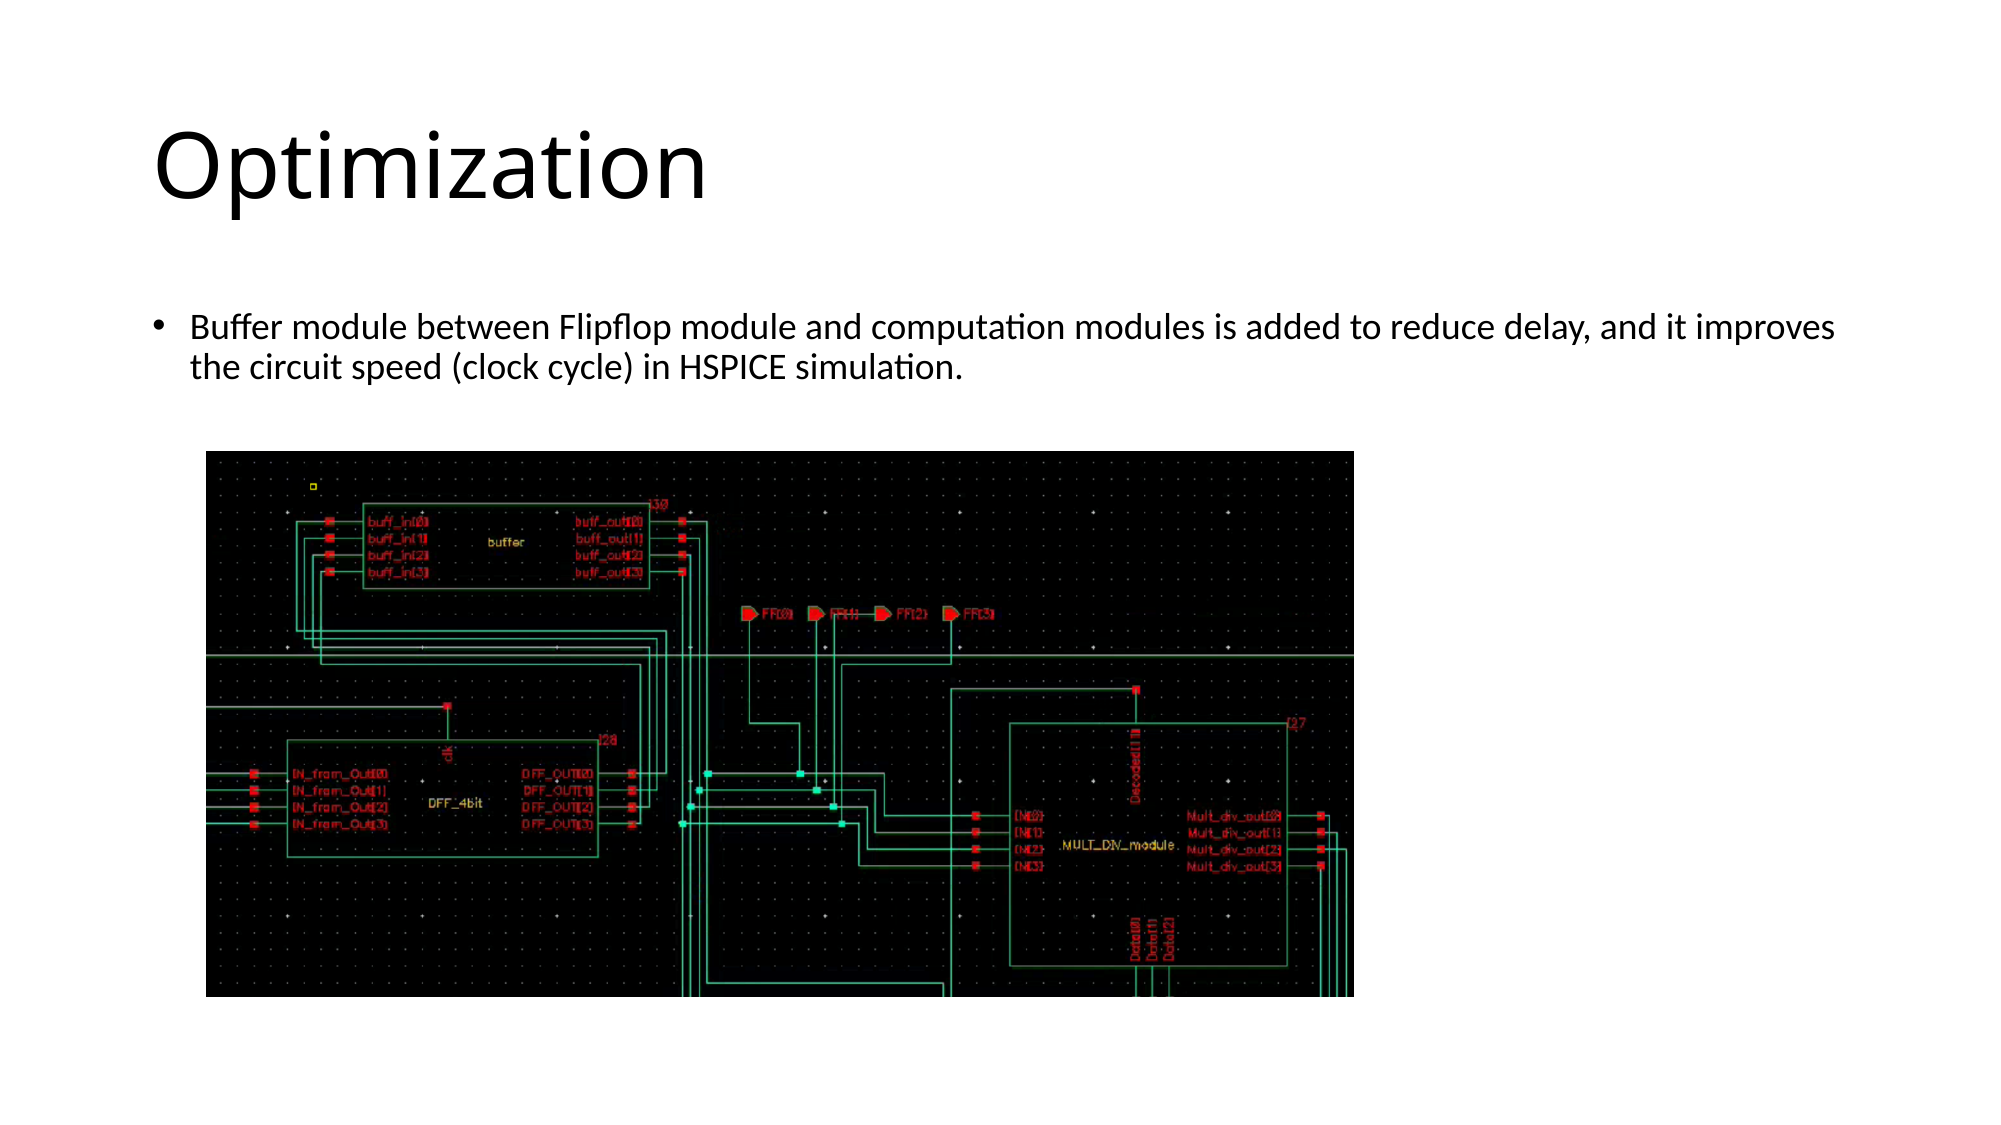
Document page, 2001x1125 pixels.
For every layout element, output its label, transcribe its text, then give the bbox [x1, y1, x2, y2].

picture [206, 451, 1354, 997]
title Optimization [137, 59, 1863, 278]
list Buffer module between Flipflop module and computation modules is added to reduce delay, and it improves the circuit speed (clock cycle) in HSPICE simulation. [137, 299, 1863, 1014]
